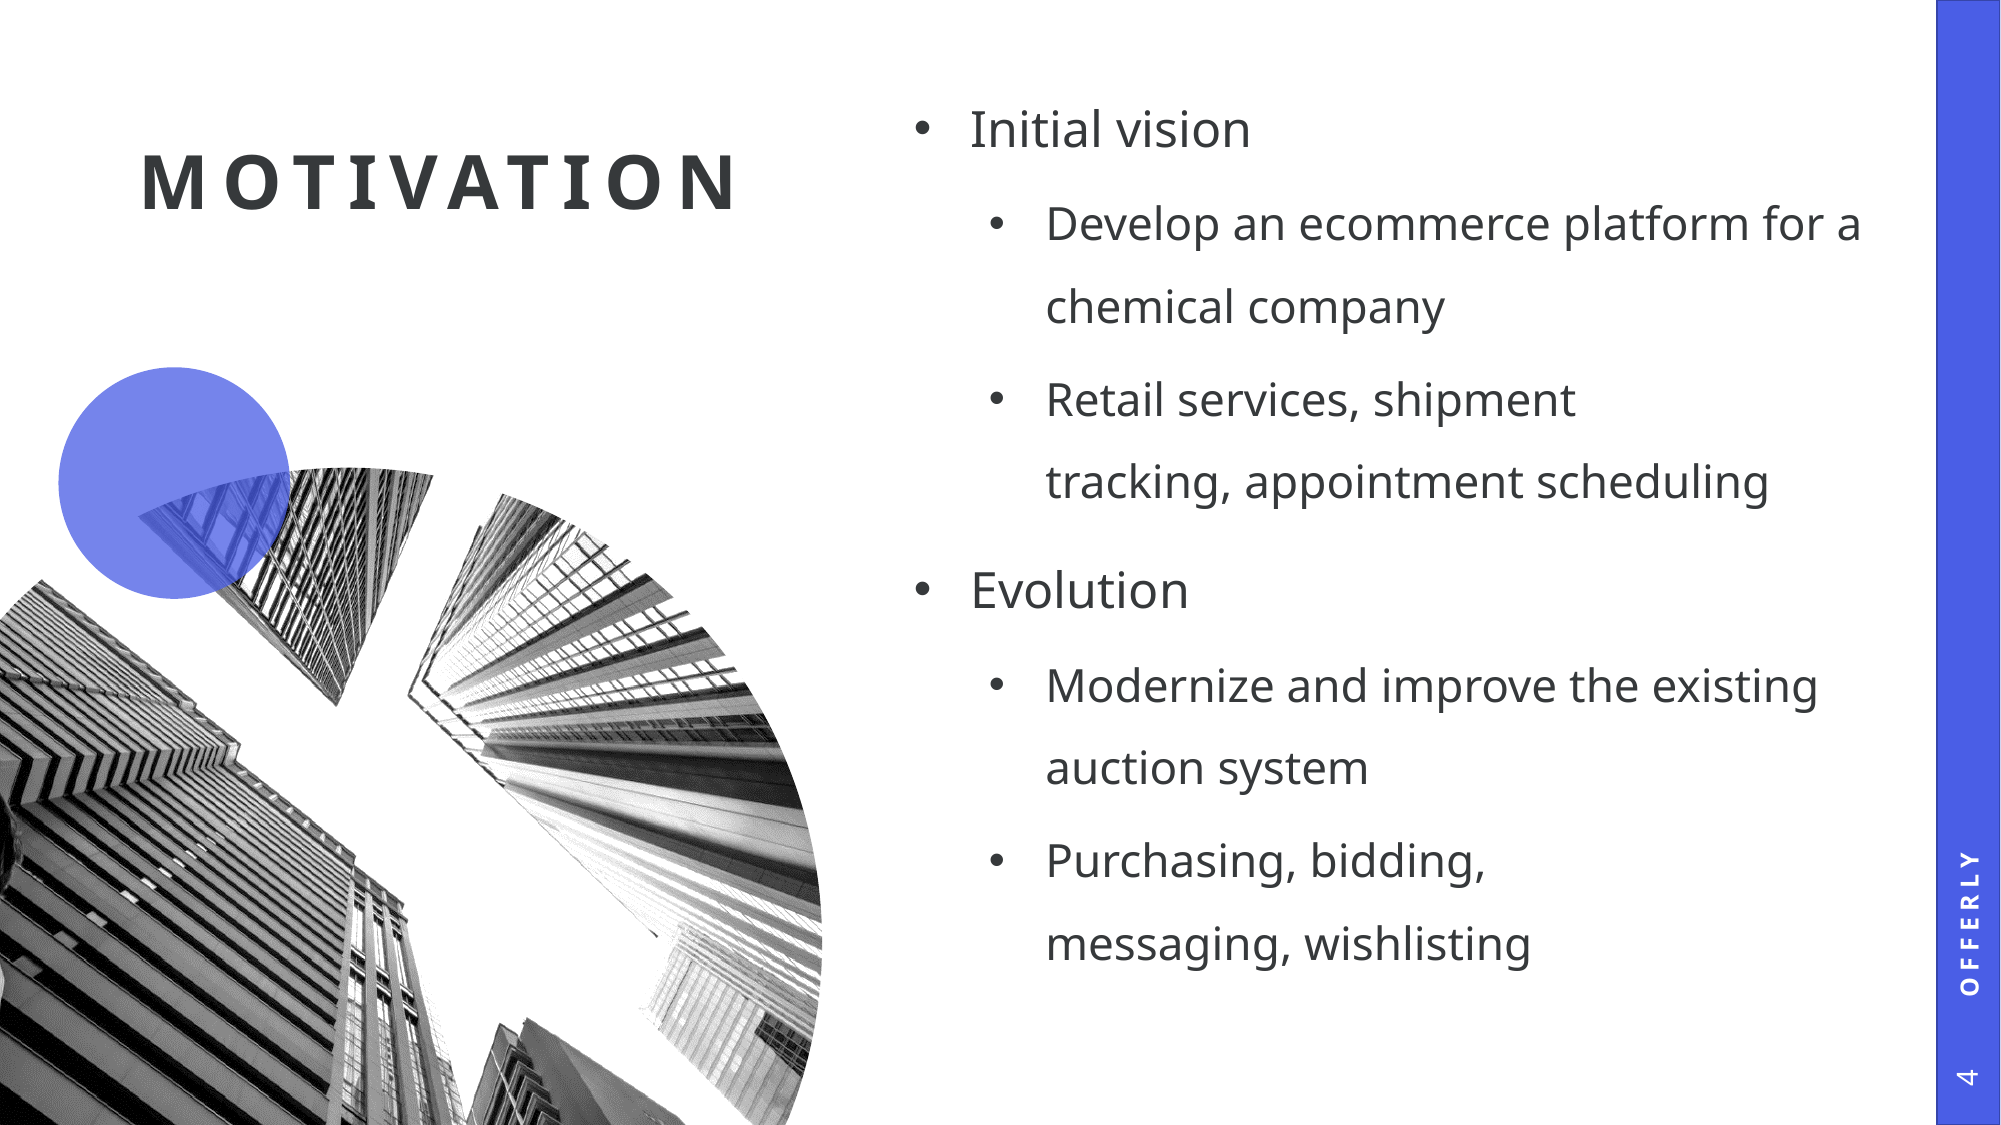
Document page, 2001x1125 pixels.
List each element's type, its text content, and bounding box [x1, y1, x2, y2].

list Initial vision Develop an ecommerce platform for a chemical company Retail services, shipment tracking, appointment scheduling Evolution Modernize and improve the existing auction system Purchasing, bidding, messaging, wishlisting [914, 67, 1864, 1063]
title motivation [138, 145, 889, 454]
footer OFFerly [1937, 0, 2000, 1032]
picture [0, 467, 823, 1125]
slide_number 4 [1937, 1032, 2000, 1125]
